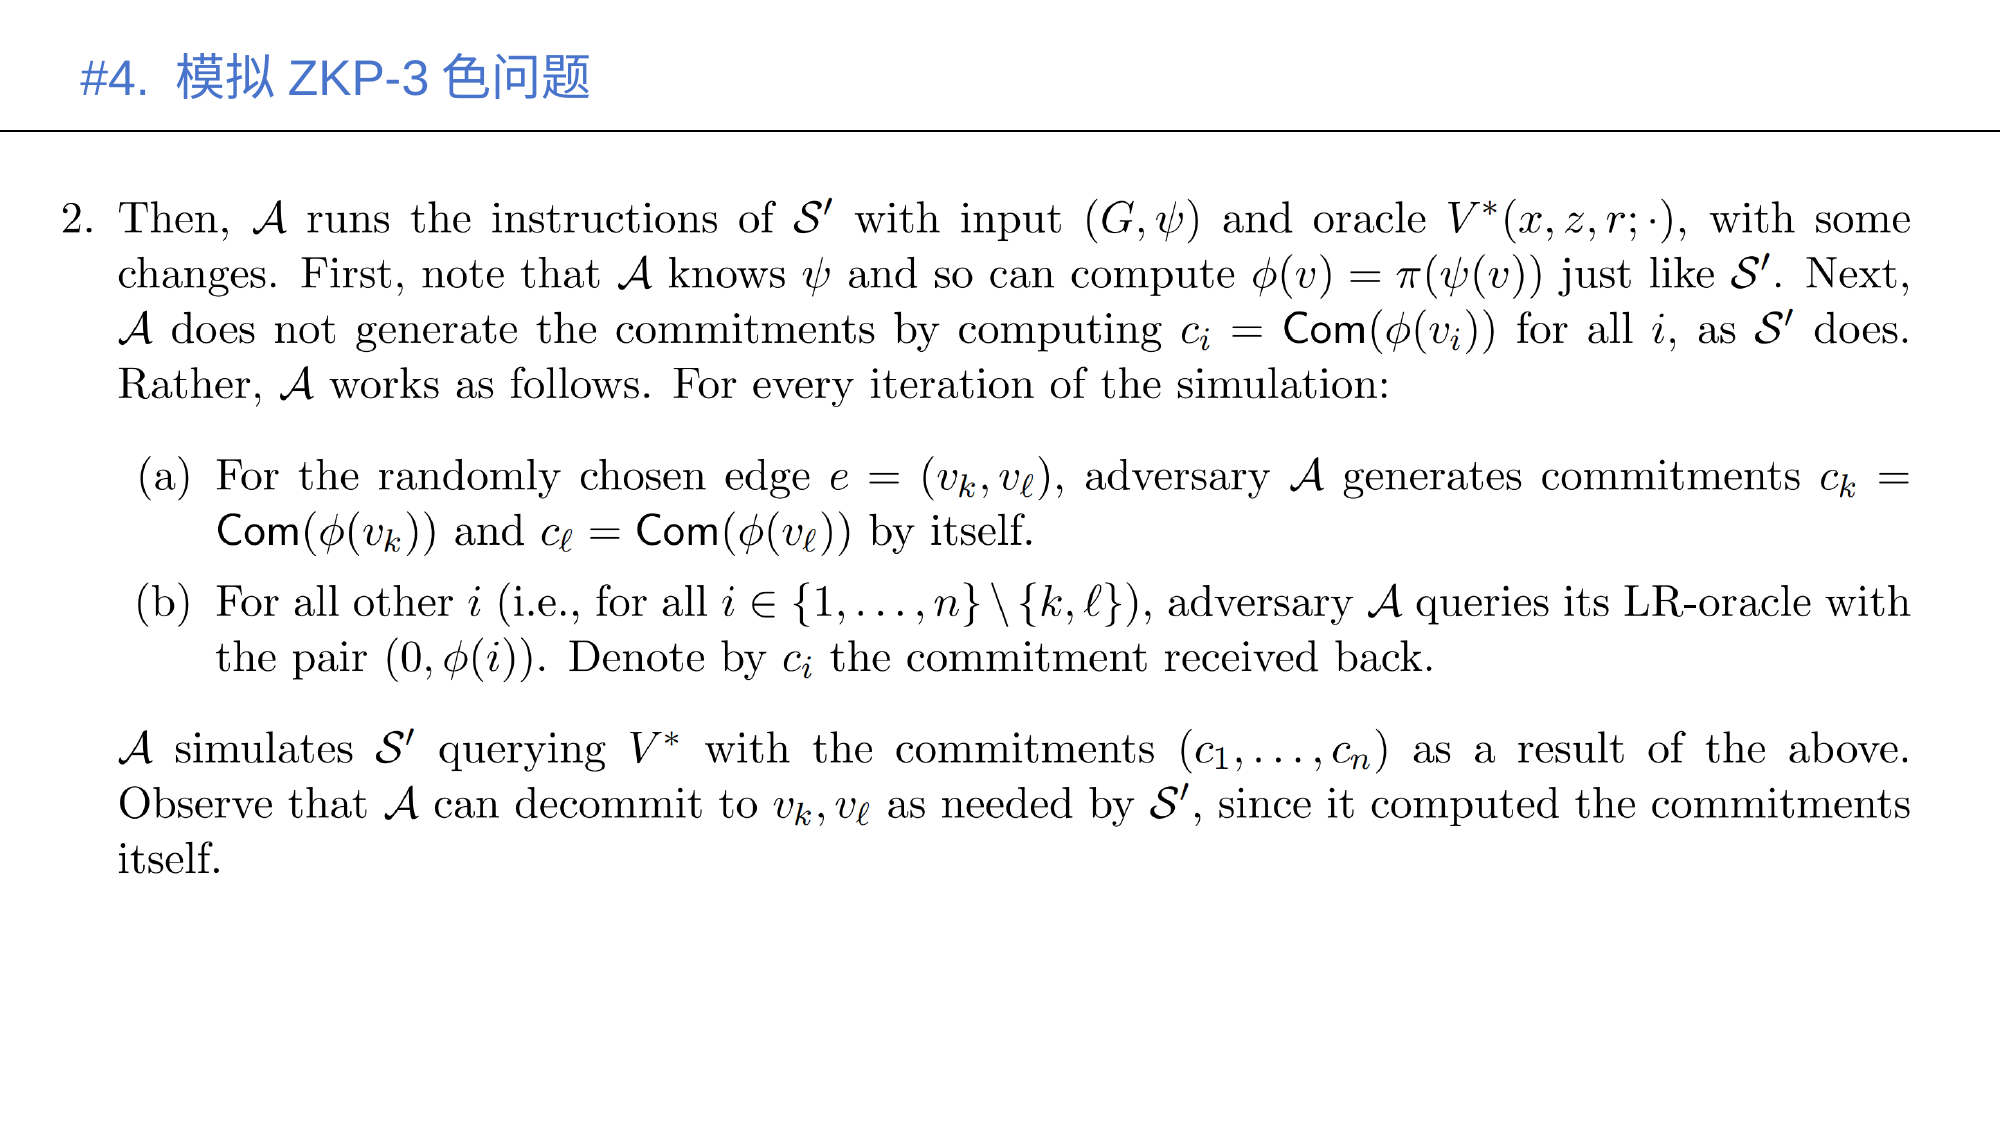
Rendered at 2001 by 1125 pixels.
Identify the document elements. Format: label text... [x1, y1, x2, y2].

text_box #4. 模拟ZKP-3色问题 [65, 37, 1044, 113]
picture [34, 176, 1966, 896]
